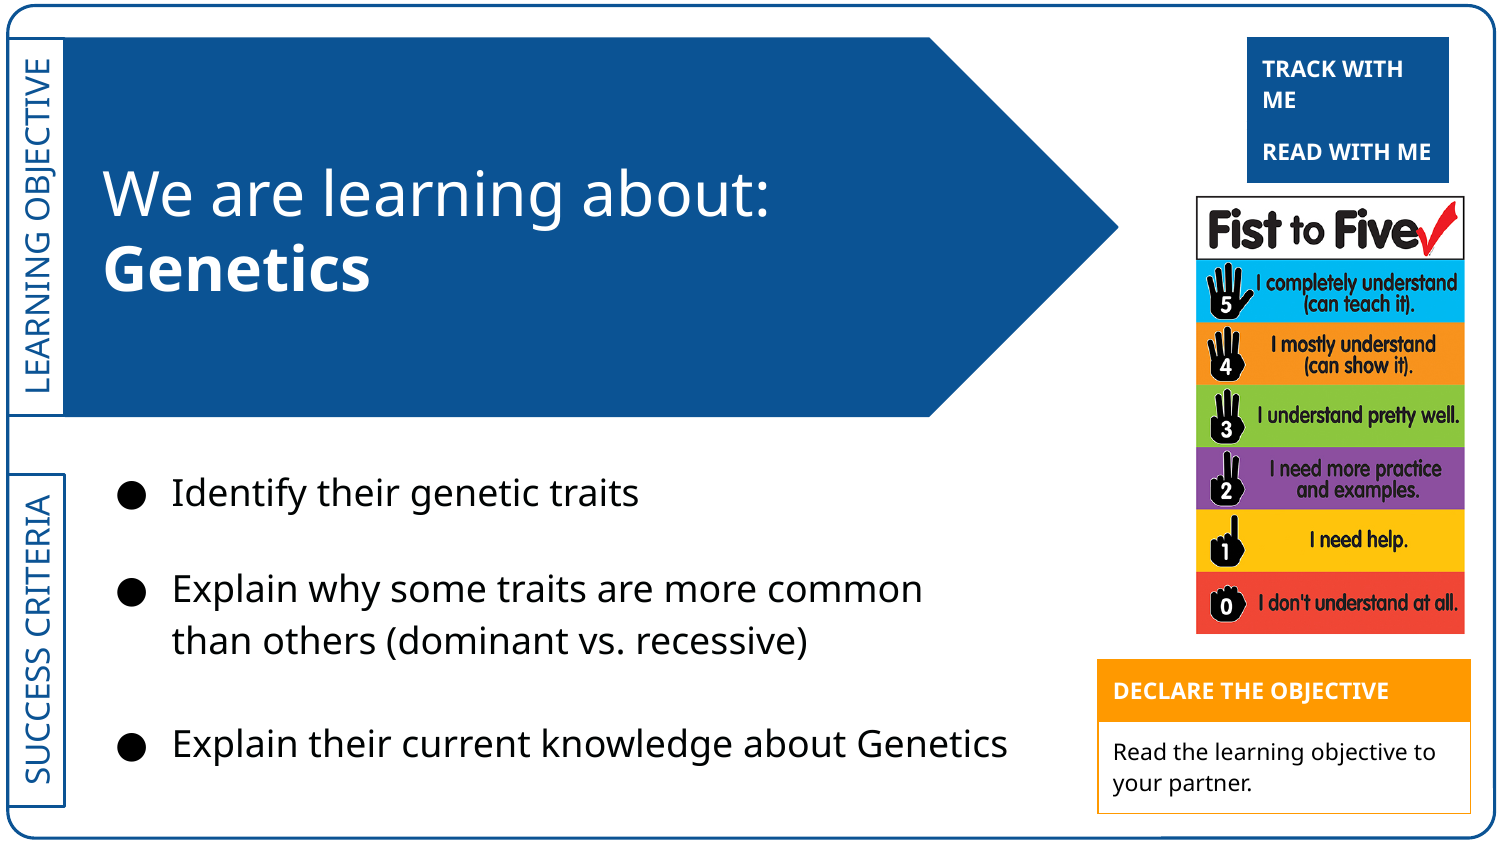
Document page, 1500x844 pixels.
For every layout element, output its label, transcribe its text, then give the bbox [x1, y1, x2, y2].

table_header DECLARE THE OBJECTIVE [1099, 661, 1470, 721]
table_header TRACK WITH ME [1248, 38, 1447, 121]
table_cell Read the learning objective to your partner. [1099, 722, 1470, 813]
title We are learning about: Genetics [87, 78, 918, 380]
picture [1189, 189, 1471, 640]
list Identify their genetic traits Explain why some traits are more common than others (dominant vs. recessive) Explain their current knowledge about Genetics [81, 474, 1029, 805]
table_header READ WITH ME [1248, 122, 1447, 182]
